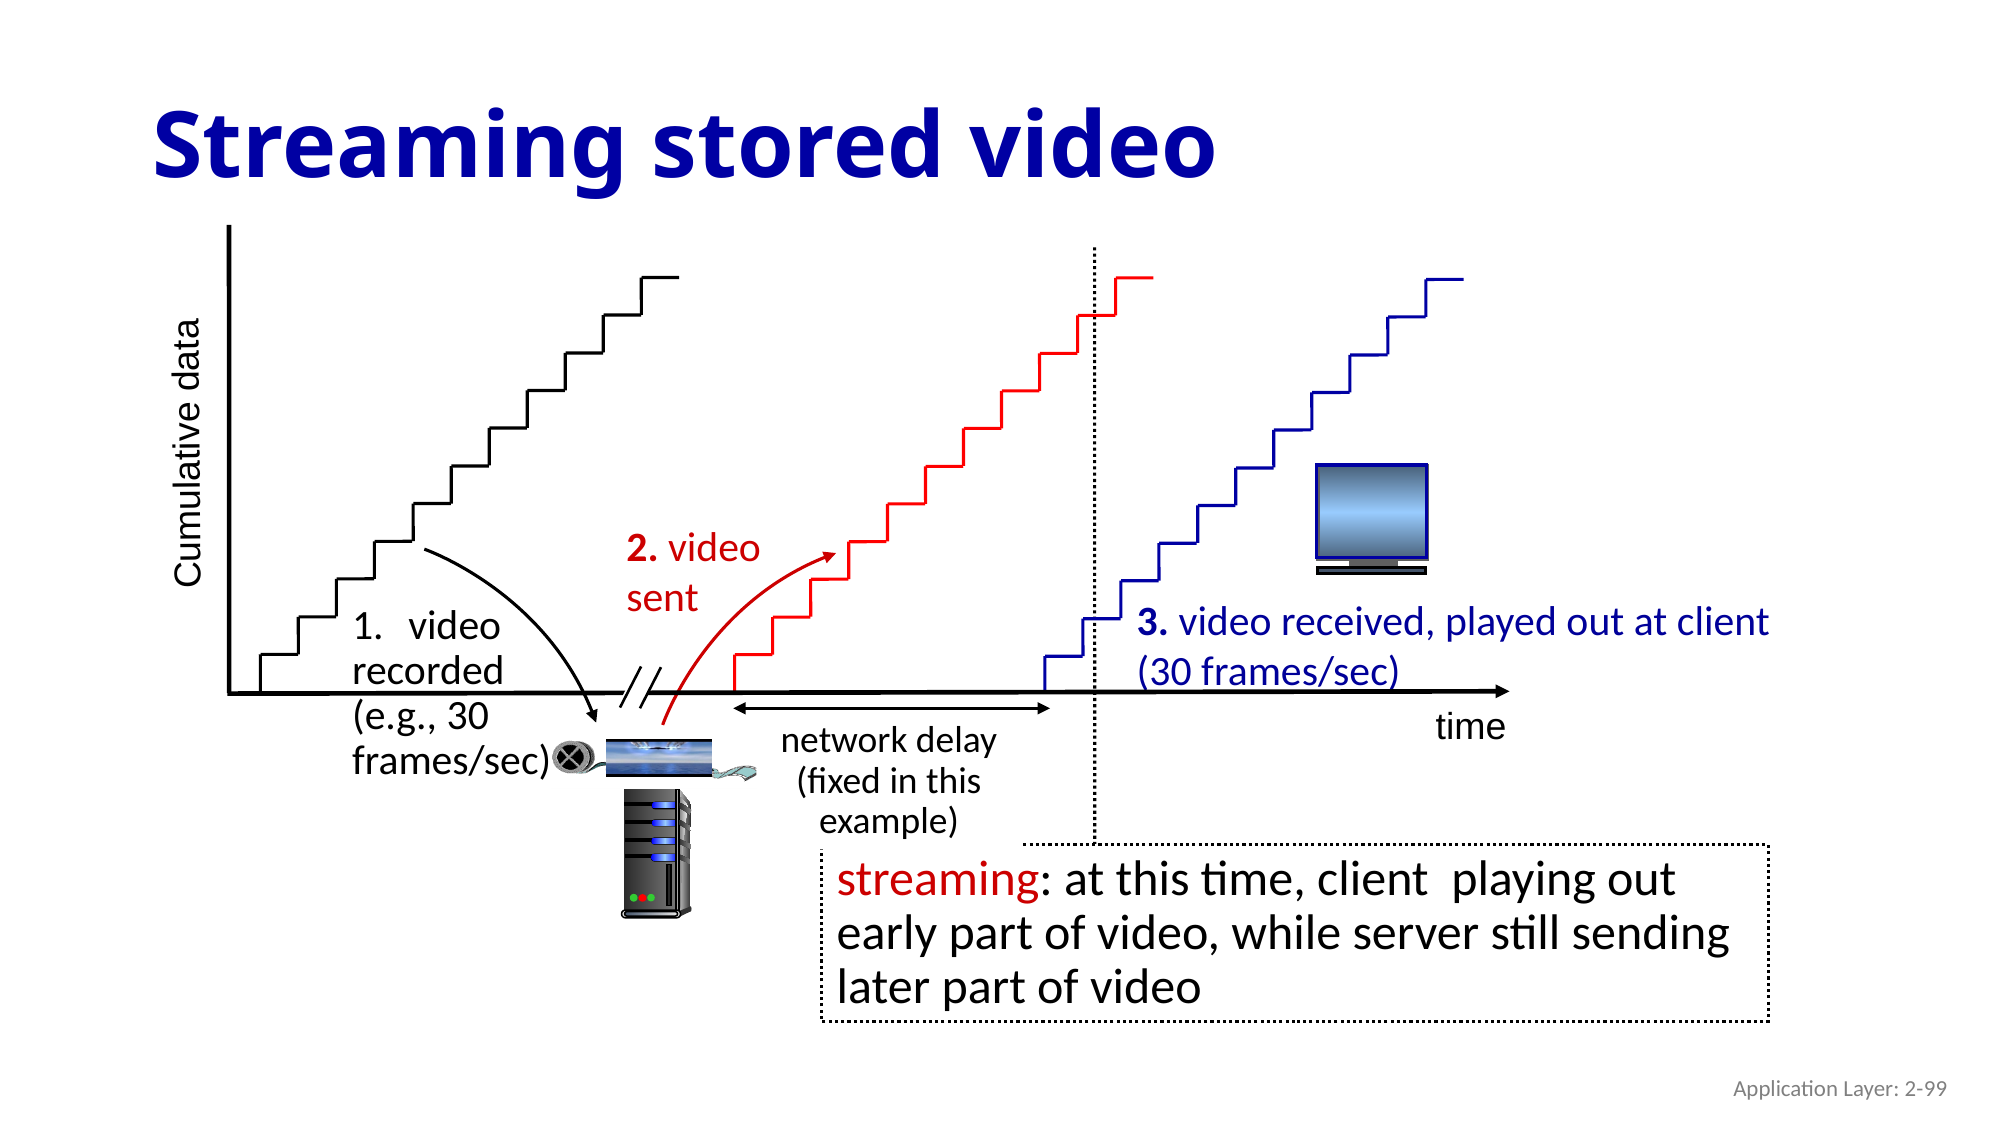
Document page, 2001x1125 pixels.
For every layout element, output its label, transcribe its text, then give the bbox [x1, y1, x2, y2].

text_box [611, 728, 733, 789]
text_box Cumulative data [152, 282, 216, 605]
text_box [619, 661, 661, 710]
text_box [337, 692, 611, 794]
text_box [1044, 279, 1789, 703]
title Streaming stored video [137, 74, 1863, 221]
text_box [821, 247, 1769, 279]
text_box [734, 277, 1154, 693]
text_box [621, 789, 692, 918]
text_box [610, 512, 821, 725]
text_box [821, 693, 1769, 1024]
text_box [260, 277, 680, 692]
slide_number Application Layer: 2-99 [1512, 1056, 1963, 1117]
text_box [733, 708, 1050, 851]
